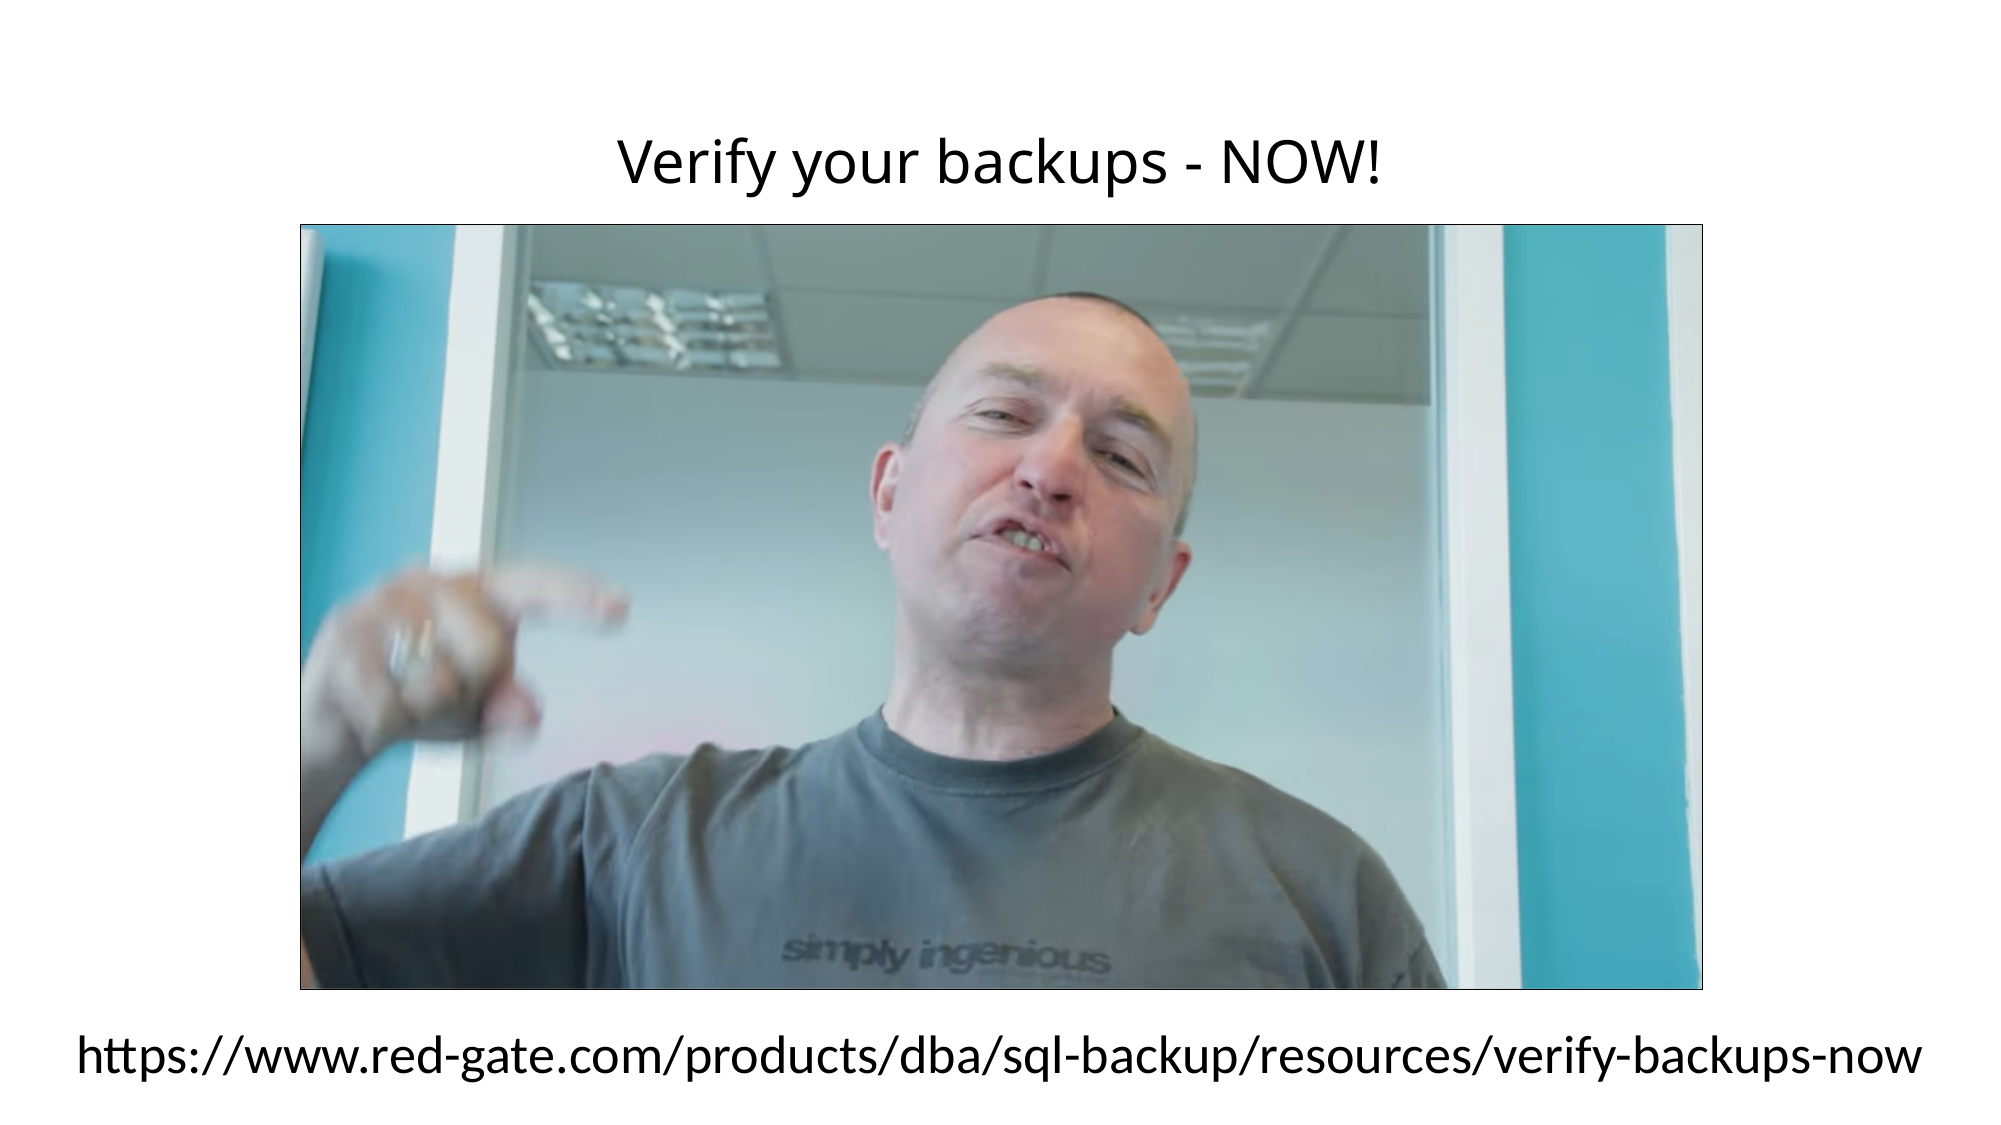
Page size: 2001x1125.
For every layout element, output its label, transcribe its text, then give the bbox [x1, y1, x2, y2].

title Verify your backups - NOW! [0, 59, 2000, 276]
text_box https://www.red-gate.com/products/dba/sql-backup/resources/verify-backups-now [1, 1012, 2000, 1092]
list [299, 224, 1703, 990]
